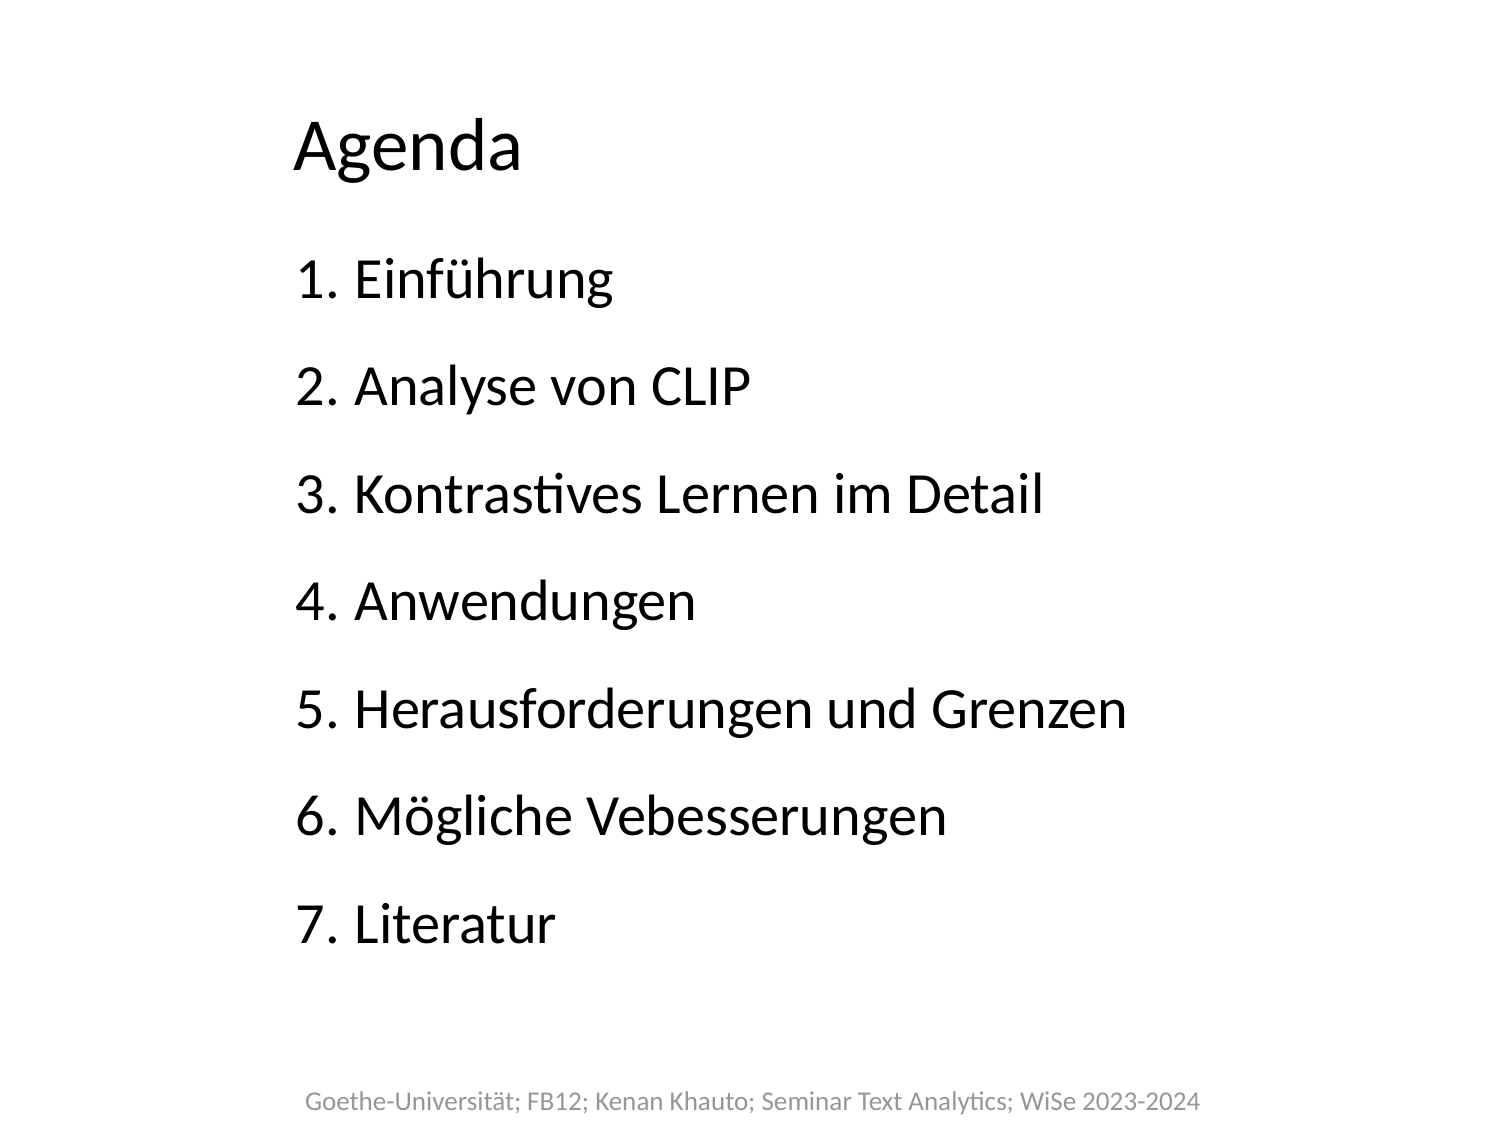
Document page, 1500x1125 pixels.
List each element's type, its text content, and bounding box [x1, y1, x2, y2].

text_box Einführung Analyse von CLIP Kontrastives Lernen im Detail Anwendungen Herausforderungen und Grenzen Mögliche Vebesserungen Literatur [295, 239, 1129, 955]
title Agenda [282, 45, 535, 235]
